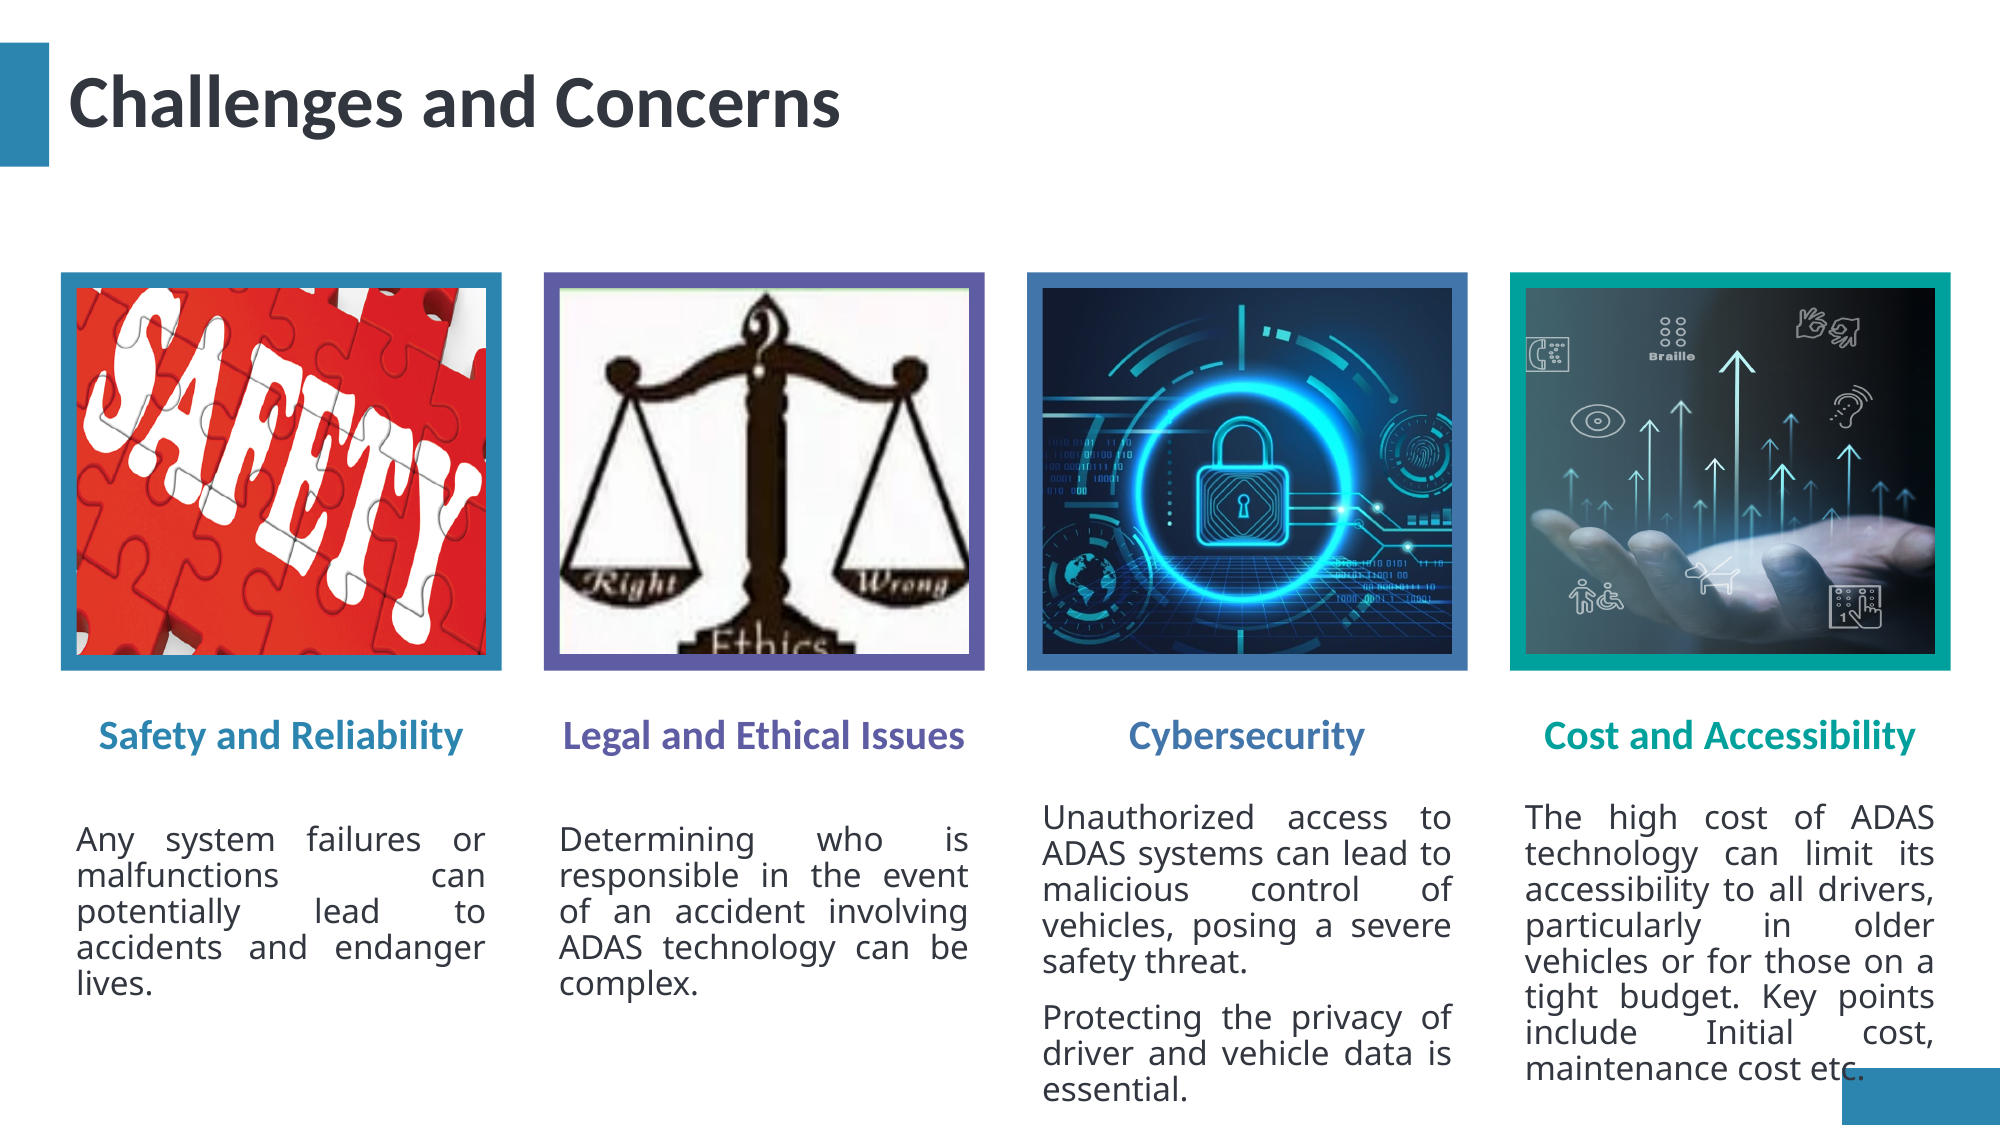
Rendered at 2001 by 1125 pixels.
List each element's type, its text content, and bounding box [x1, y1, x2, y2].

title Challenges and Concerns [55, 25, 1945, 180]
list Unauthorized access to ADAS systems can lead to malicious control of vehicles, posing a severe safety threat. Protecting the privacy of driver and vehicle data is essential. [1027, 793, 1468, 1077]
list Cost and Accessibility [1510, 705, 1951, 793]
list Determining who is responsible in the event of an accident involving ADAS technology can be complex. [543, 815, 985, 1042]
list The high cost of ADAS technology can limit its accessibility to all drivers, particularly in older vehicles or for those on a tight budget. Key points include Initial cost, maintenance cost etc. [1510, 793, 1951, 1057]
list Safety and Reliability [60, 705, 502, 815]
list Legal and Ethical Issues [543, 705, 985, 815]
list Cybersecurity [1027, 705, 1468, 793]
list Any system failures or malfunctions can potentially lead to accidents and endanger lives. [60, 815, 502, 1099]
picture [1042, 288, 1452, 655]
picture [1525, 288, 1935, 654]
picture [559, 288, 969, 654]
picture [76, 288, 486, 655]
